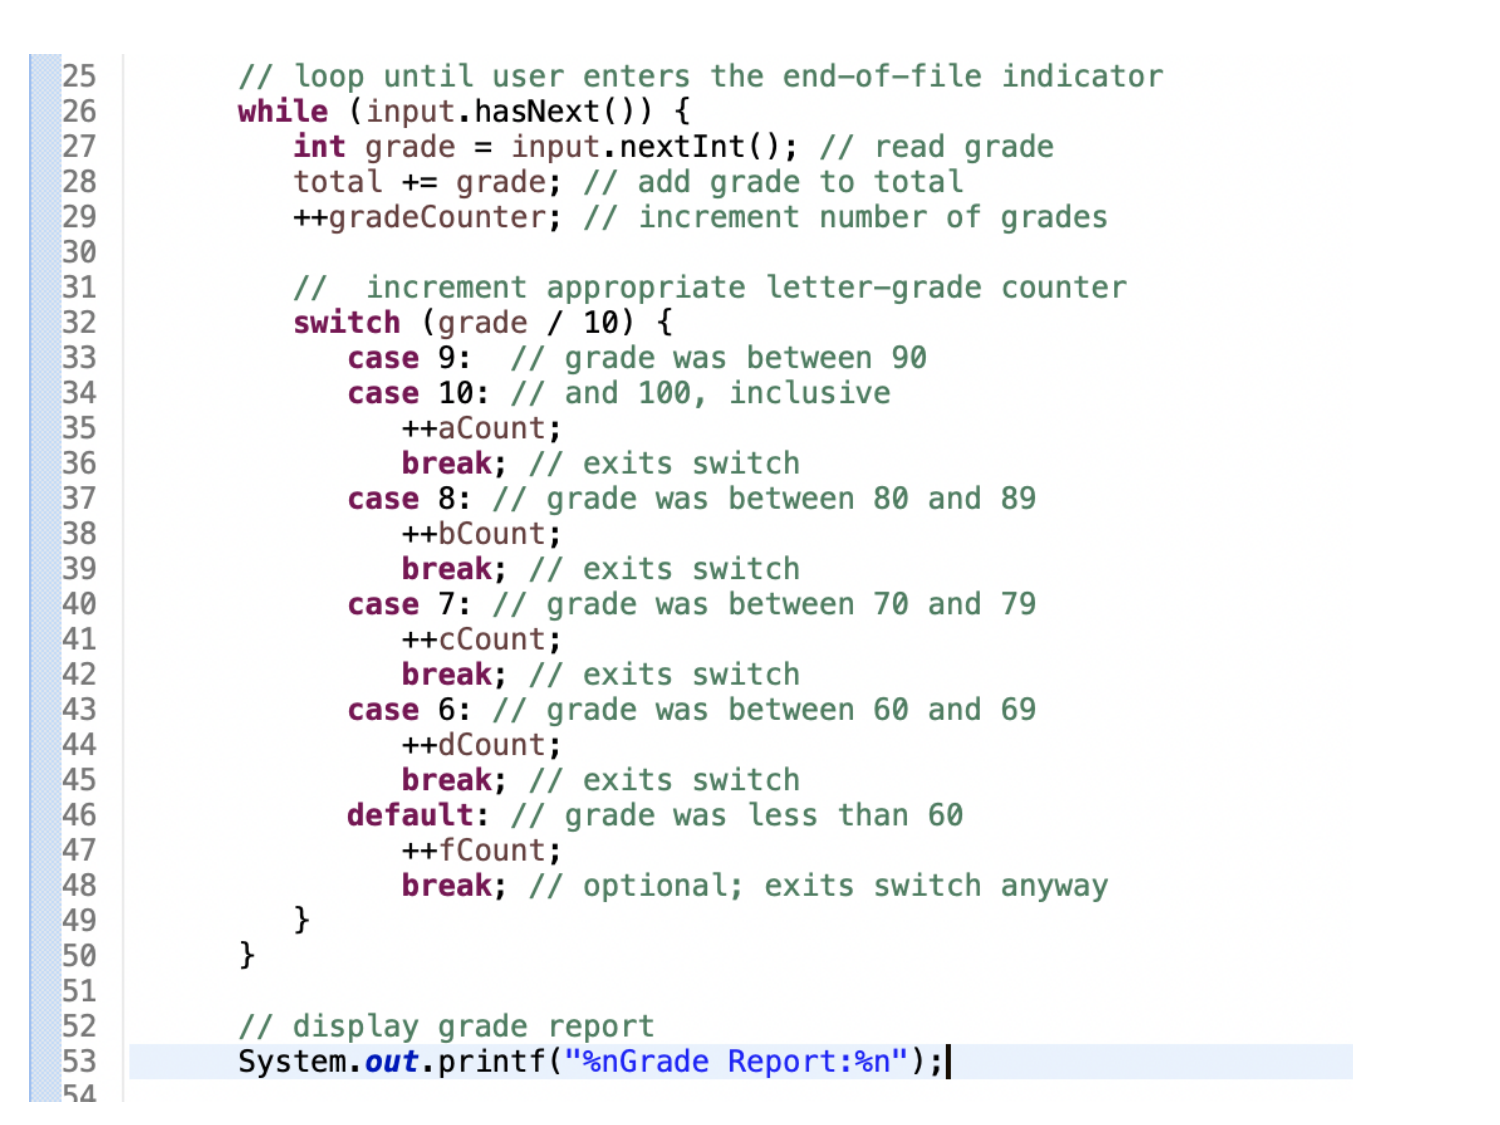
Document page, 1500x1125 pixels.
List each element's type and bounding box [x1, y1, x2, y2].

picture [29, 54, 1353, 1102]
